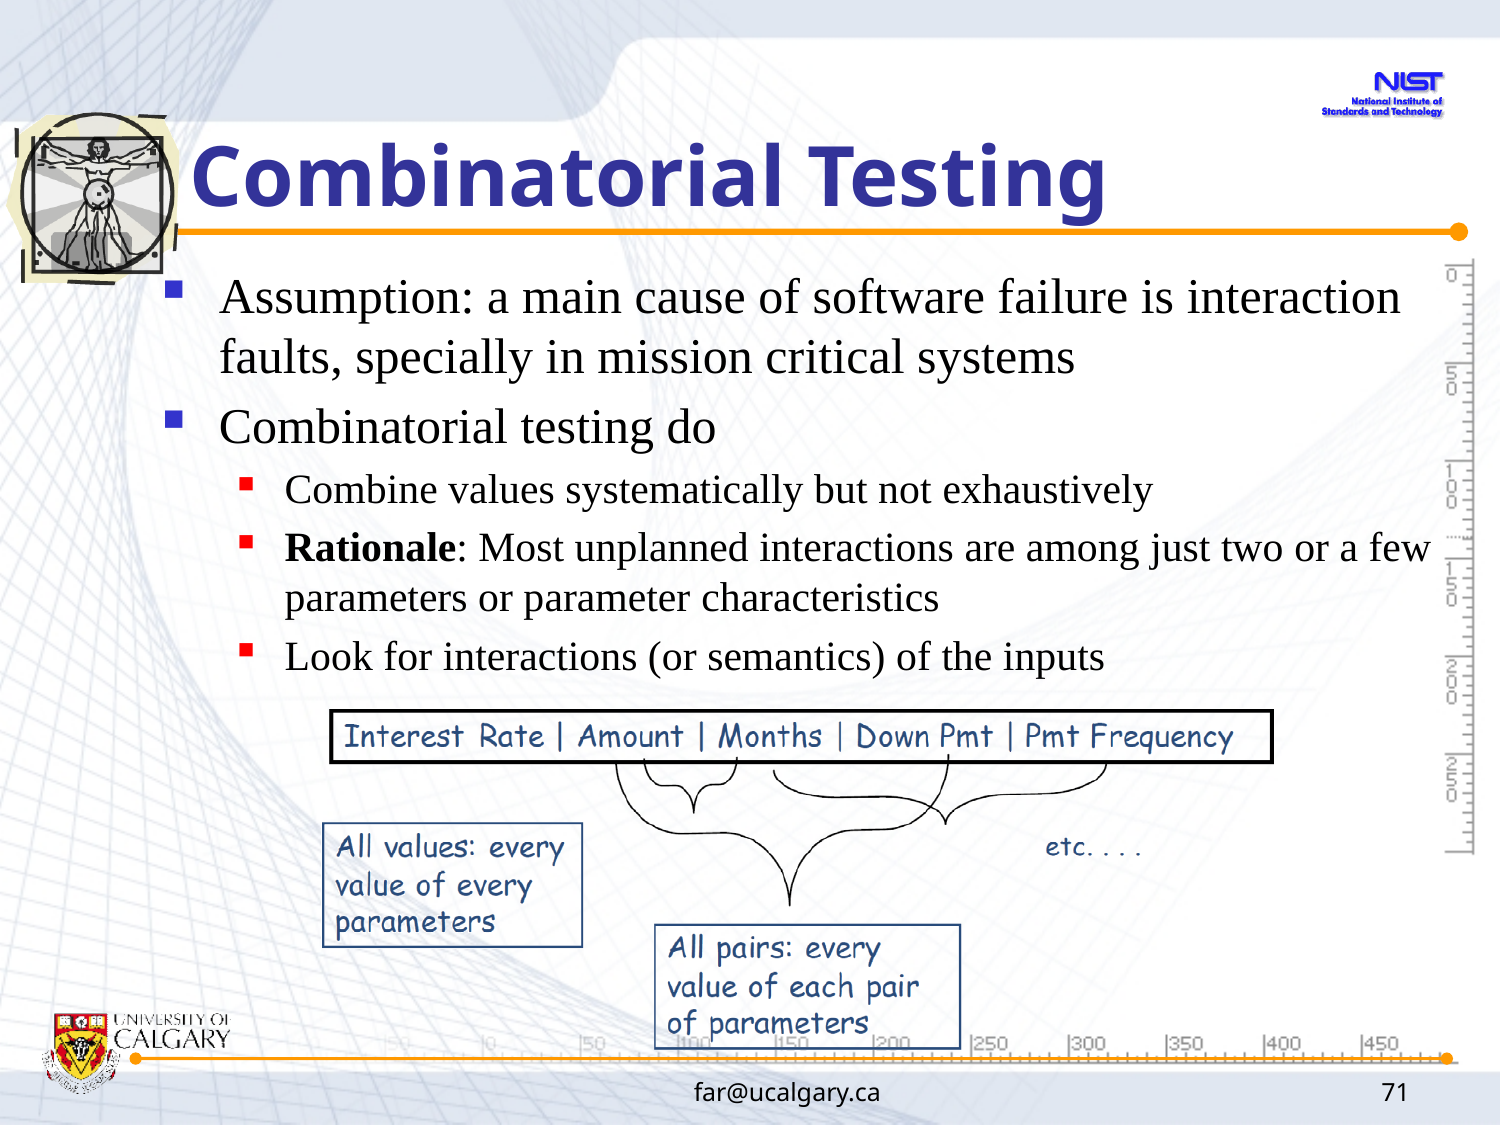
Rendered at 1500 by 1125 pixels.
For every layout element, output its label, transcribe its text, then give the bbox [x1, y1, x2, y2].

picture [0, 0, 1500, 1125]
footer far@ucalgary.ca [549, 1067, 1026, 1118]
slide_number 71 [1112, 1051, 1426, 1118]
title Combinatorial Testing [174, 42, 1468, 231]
list Assumption: a main cause of software failure is interaction faults, specially in mission critical systems Combinatorial testing do Combine values systematically but not exhaustively Rationale: Most unplanned interactions are among just two or a few parameters or parameter characteristics Look for interactions (or semantics) of the inputs [147, 255, 1461, 1000]
